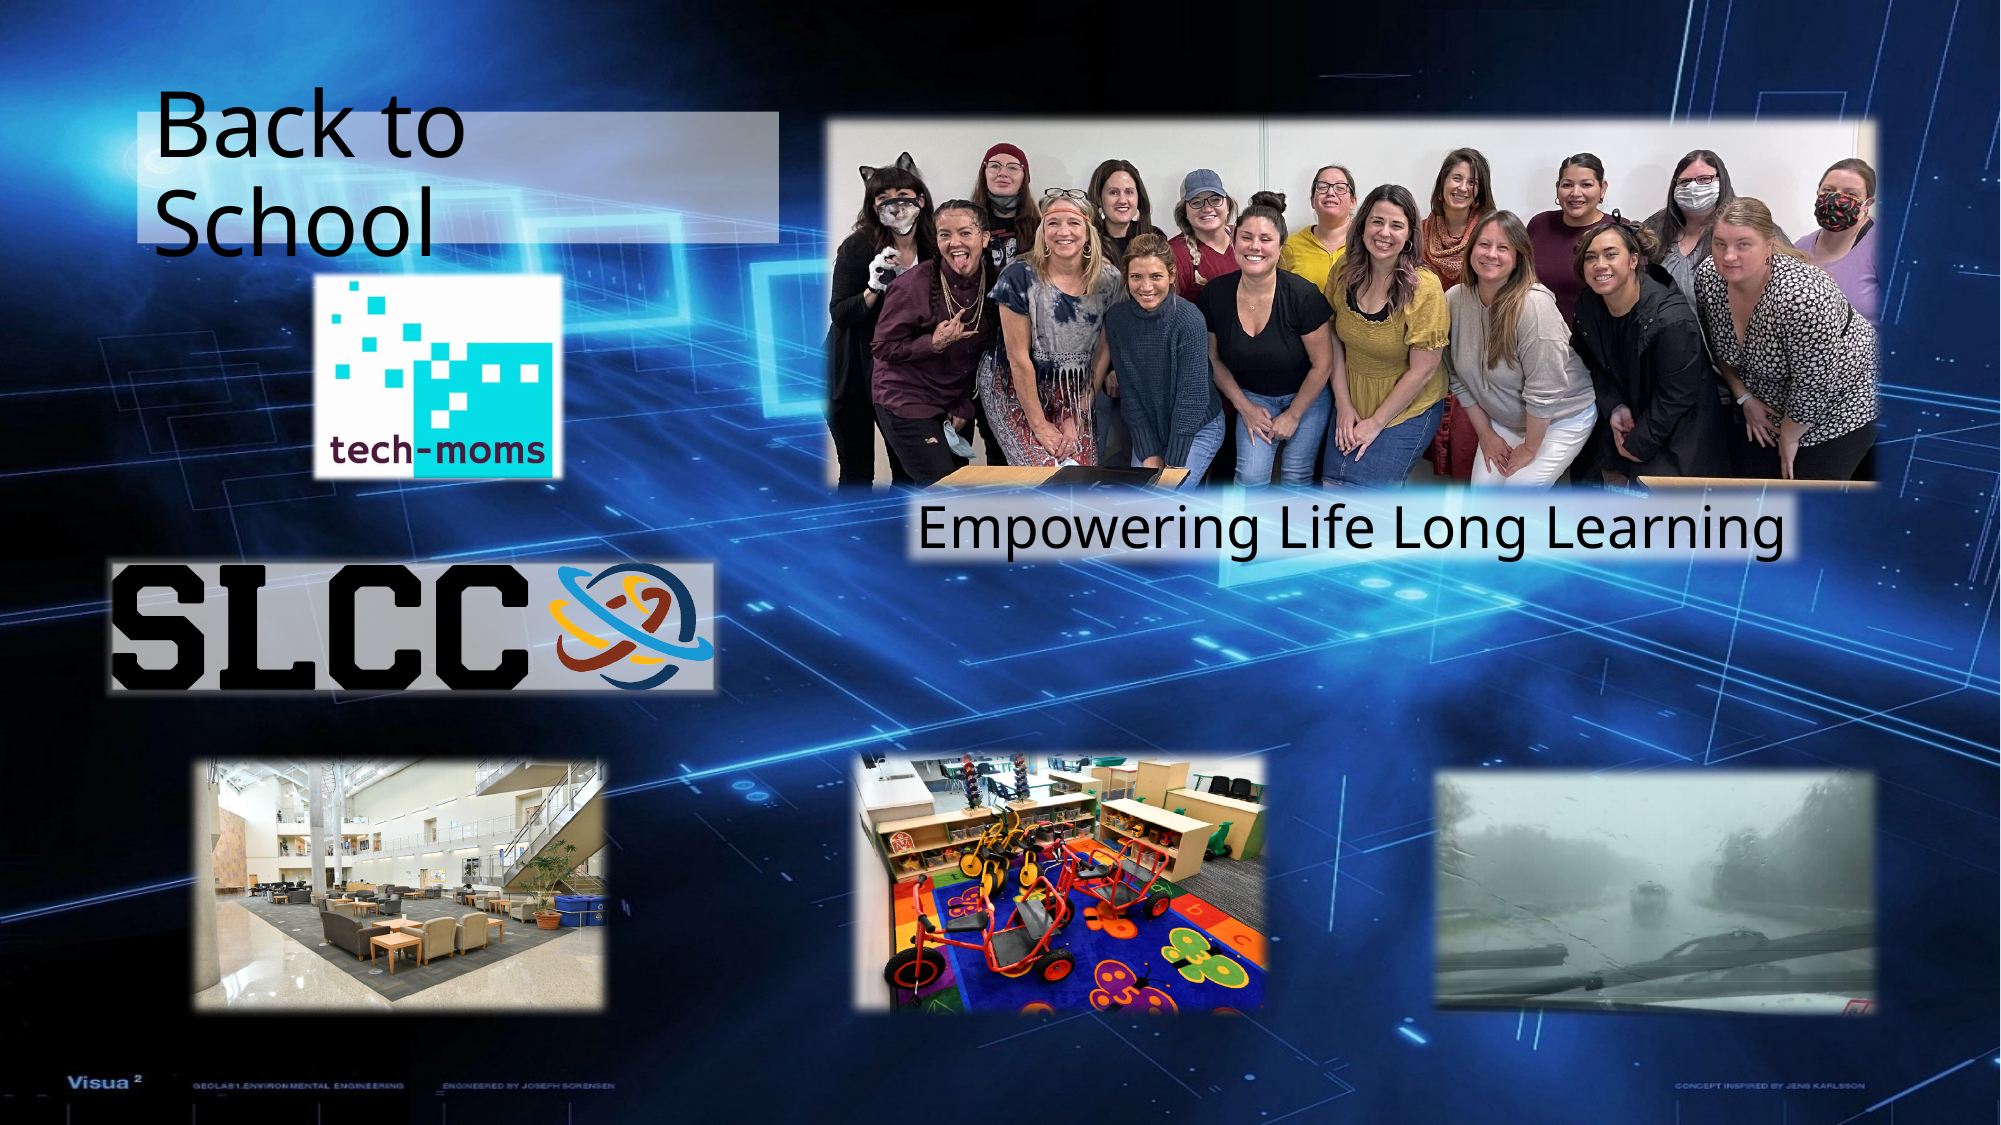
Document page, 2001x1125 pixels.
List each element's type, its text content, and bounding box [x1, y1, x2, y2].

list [818, 111, 1885, 495]
picture [0, 0, 2001, 1125]
text_box Empowering Life Long Learning [919, 502, 1787, 552]
title Back to School [137, 111, 779, 244]
